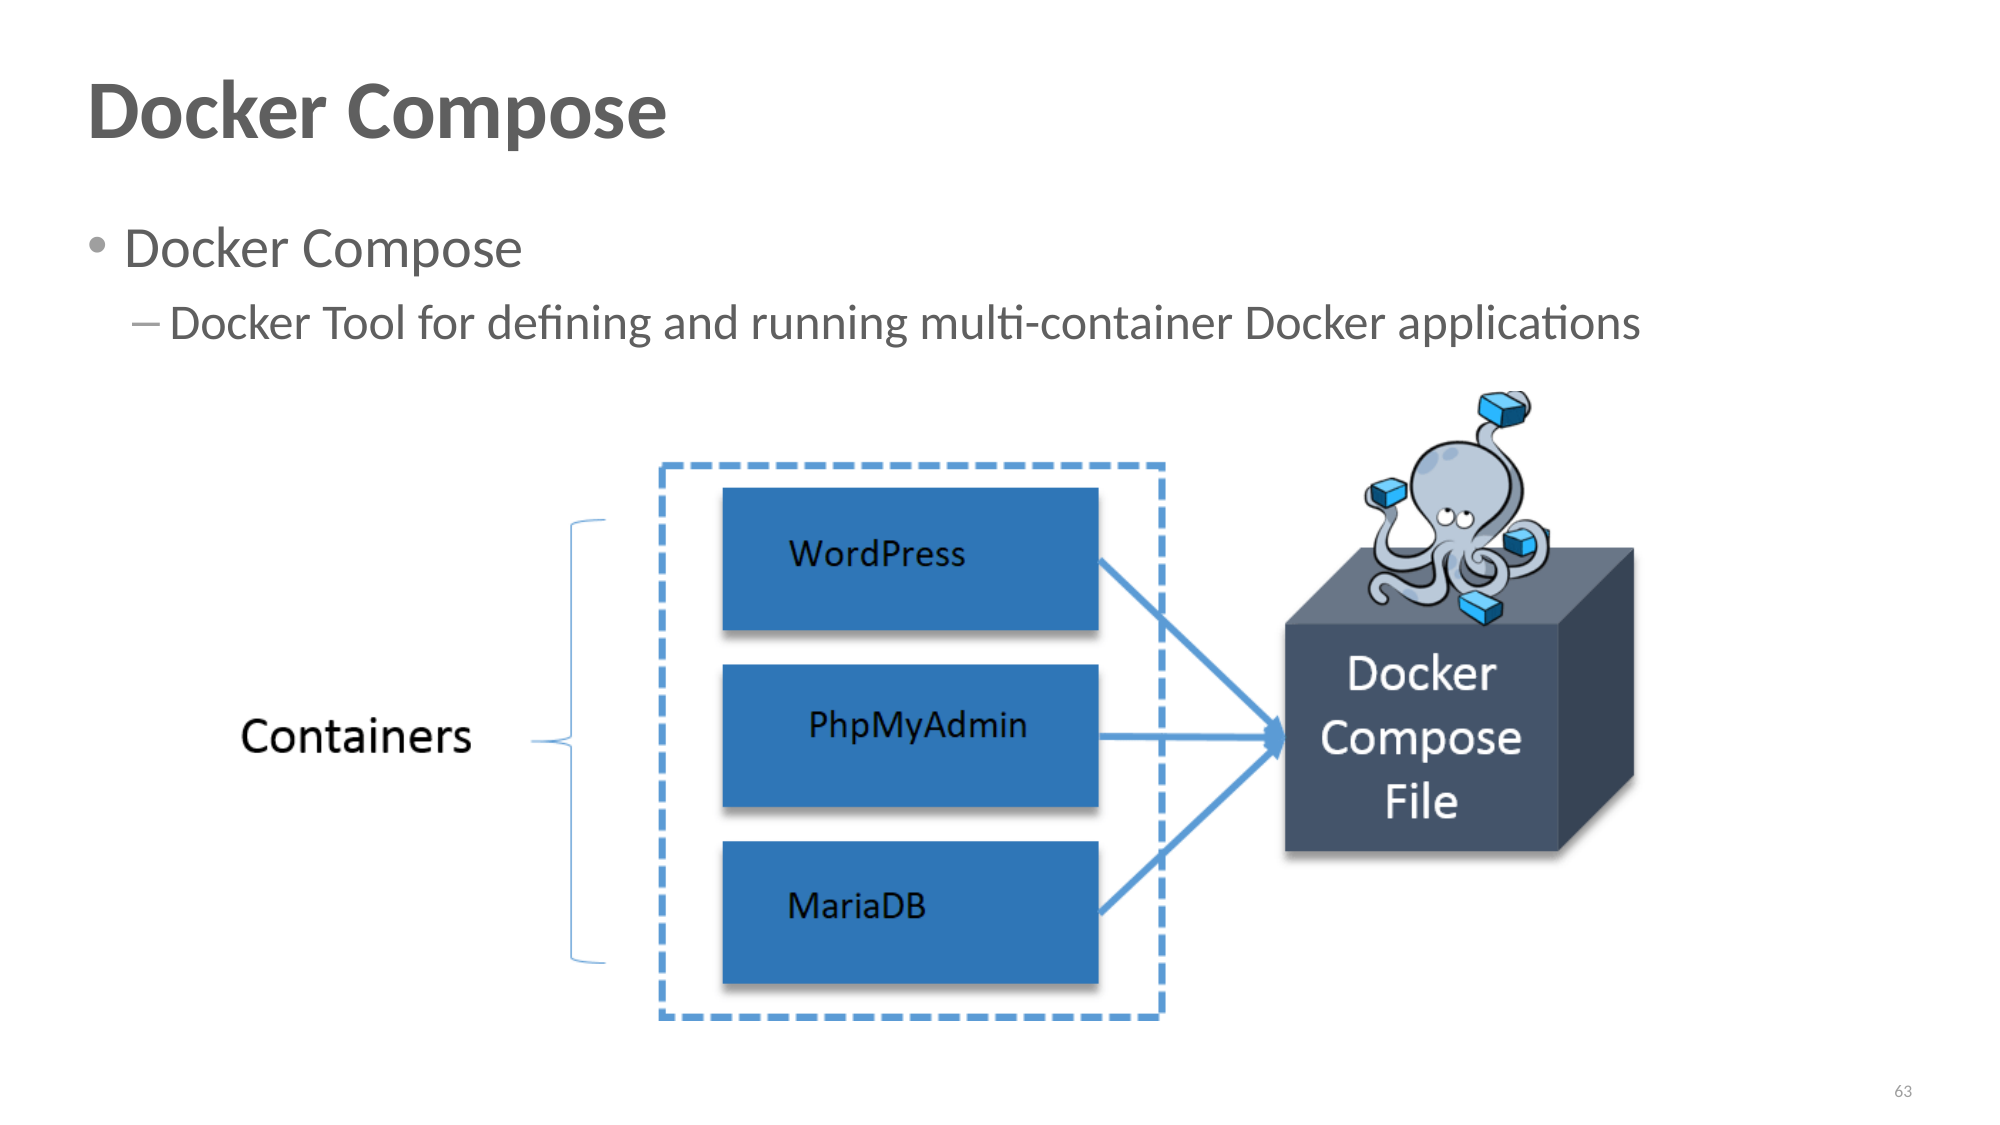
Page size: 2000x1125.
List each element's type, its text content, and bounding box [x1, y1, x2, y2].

list Docker Compose Docker Tool for defining and running multi-container Docker applications [87, 216, 1723, 403]
picture [208, 391, 1647, 1021]
title Docker Compose [87, 9, 1913, 155]
slide_number 63 [1849, 1075, 1913, 1106]
